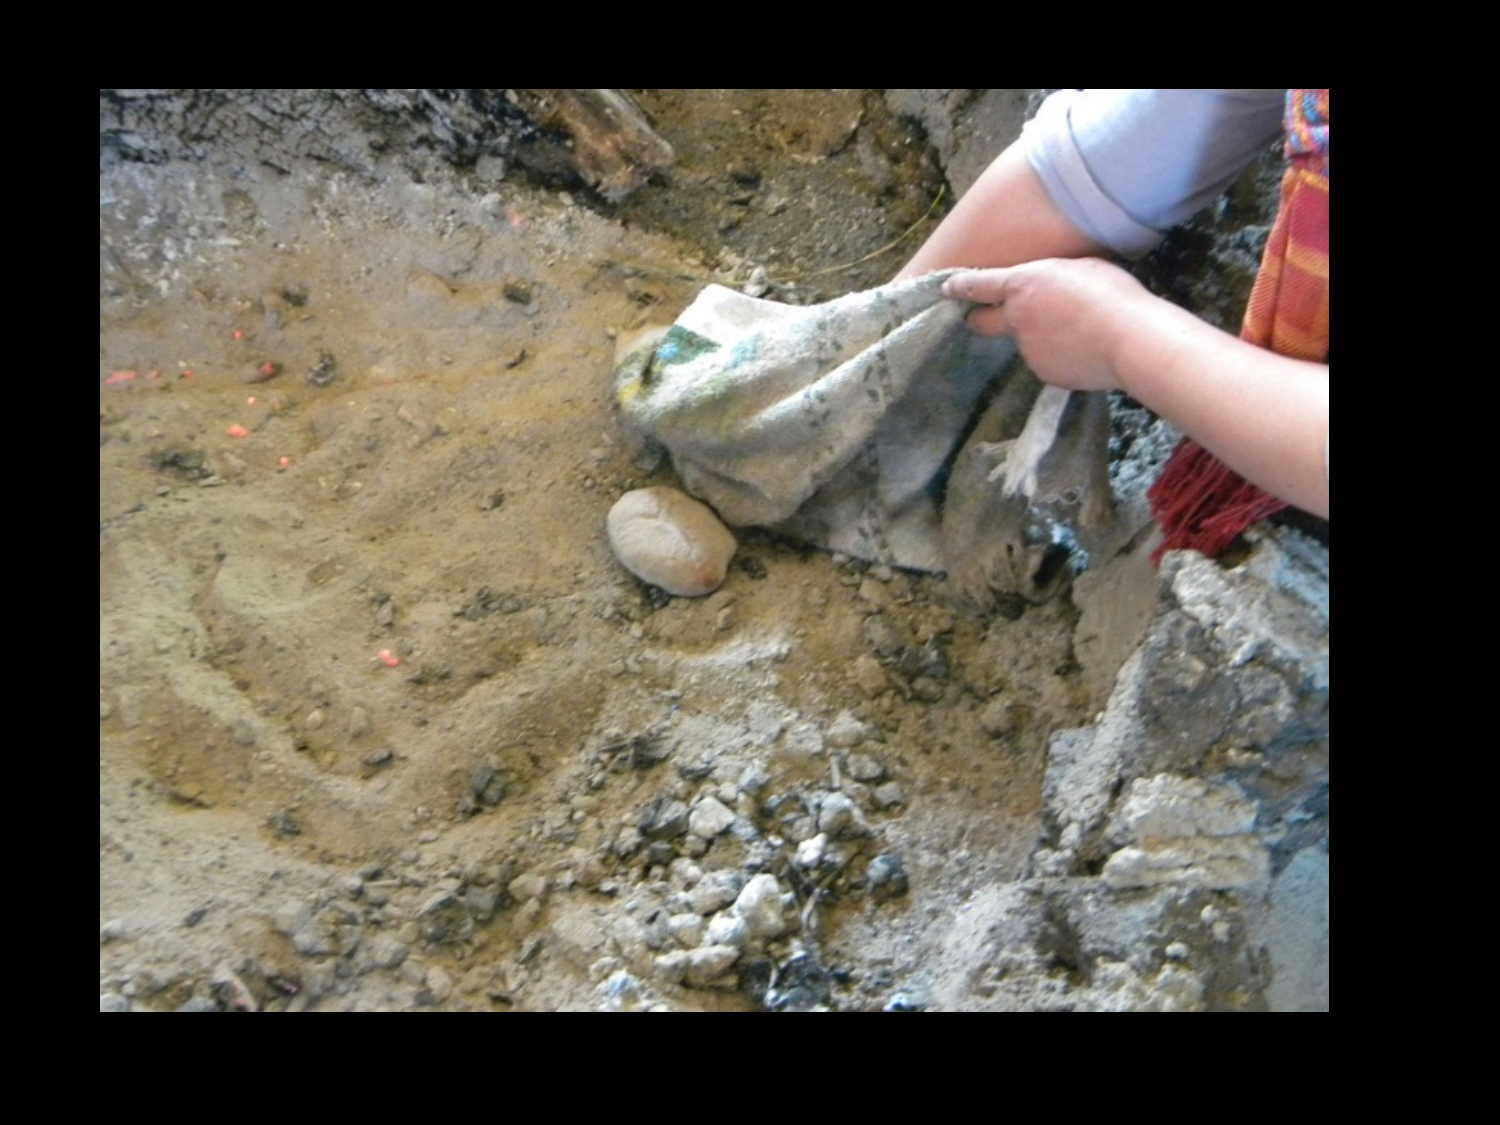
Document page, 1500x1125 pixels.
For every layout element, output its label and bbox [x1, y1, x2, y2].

list [100, 89, 1330, 1013]
